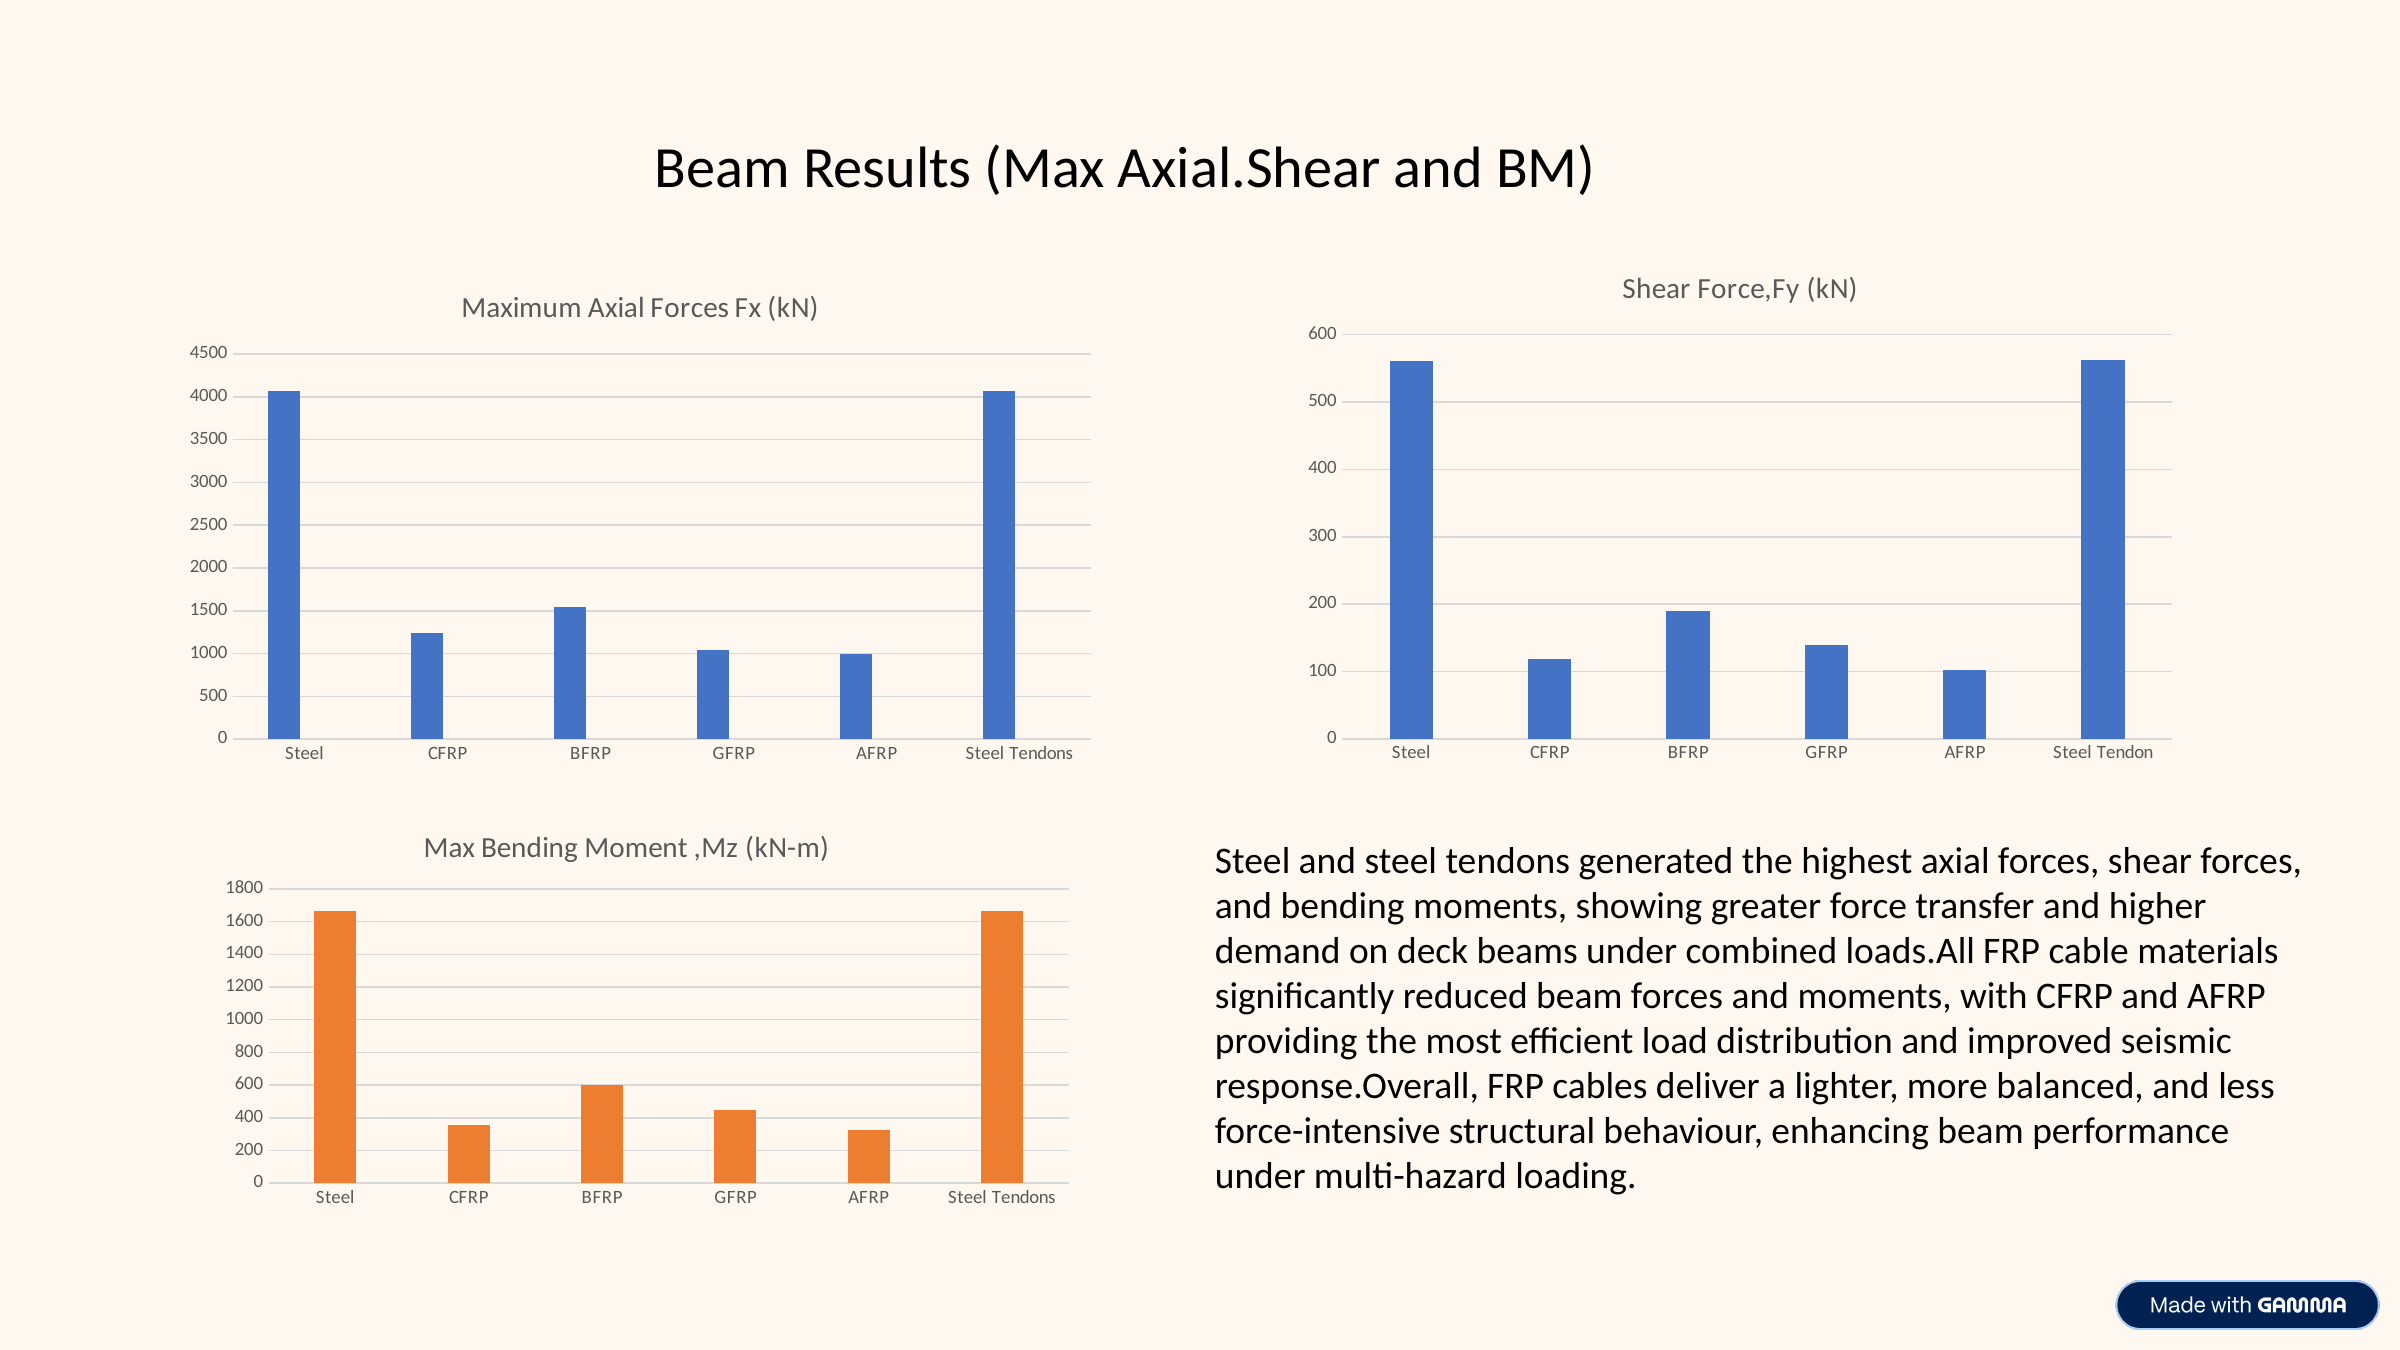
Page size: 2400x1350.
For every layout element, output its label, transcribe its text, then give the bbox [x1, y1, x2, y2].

chart [1290, 249, 2191, 775]
chart [170, 810, 1083, 1226]
text_box Beam Results (Max Axial.Shear and BM) [640, 122, 1926, 207]
chart [170, 269, 1110, 775]
picture [2106, 1271, 2389, 1339]
text_box Steel and steel tendons generated the highest axial forces, shear forces, and bending moments, showing greater force transfer and higher demand on deck beams under combined loads.All FRP cable materials significantly reduced beam forces and moments, with CFRP and AFRP providing the most efficient load distribution and improved seismic response.Overall, FRP cables deliver a lighter, more balanced, and less force-intensive structural behaviour, enhancing beam performance under multi-hazard loading. [1199, 828, 2342, 1204]
